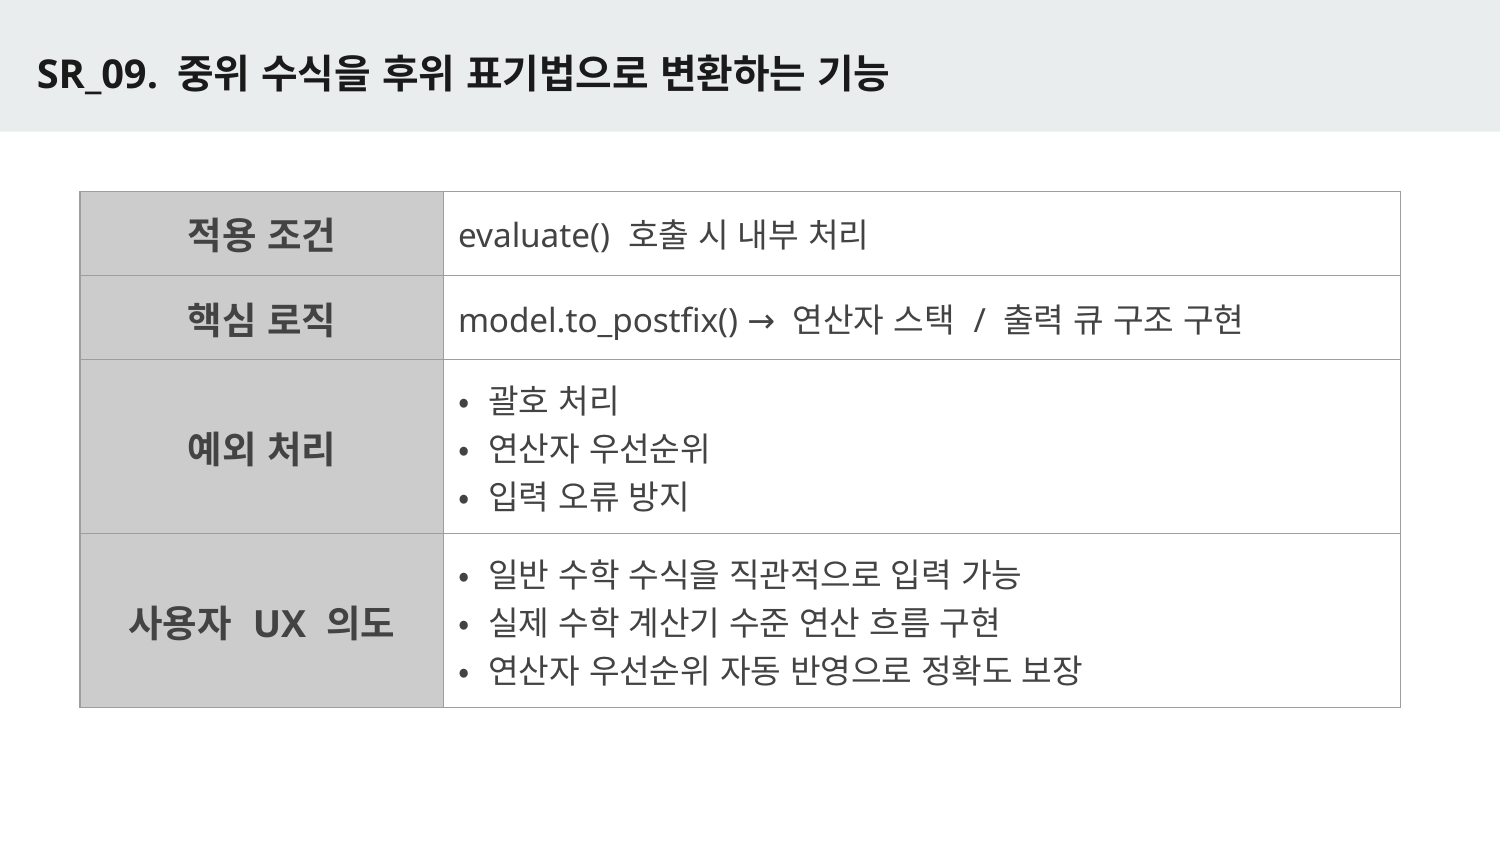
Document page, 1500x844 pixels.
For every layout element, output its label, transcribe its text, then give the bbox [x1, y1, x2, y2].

table_cell • 일반 수학 수식을 직관적으로 입력 가능 • 실제 수학 계산기 수준 연산 흐름 구현 • 연산자 우선순위 자동 반영으로 정확도 보장 [444, 534, 1400, 707]
table_cell model.to_postfix() → 연산자 스택 / 출력 큐 구조 구현 [444, 276, 1400, 359]
table_header 적용 조건 [81, 192, 443, 275]
table_cell • 괄호 처리 • 연산자 우선순위 • 입력 오류 방지 [444, 360, 1400, 533]
table_cell 핵심 로직 [81, 276, 443, 359]
table_cell 사용자 UX 의도 [81, 534, 443, 707]
title SR_09. 중위 수식을 후위 표기법으로 변환하는 기능 [21, 27, 1284, 116]
table_cell 예외 처리 [81, 360, 443, 533]
table_header evaluate() 호출 시 내부 처리 [444, 192, 1400, 275]
